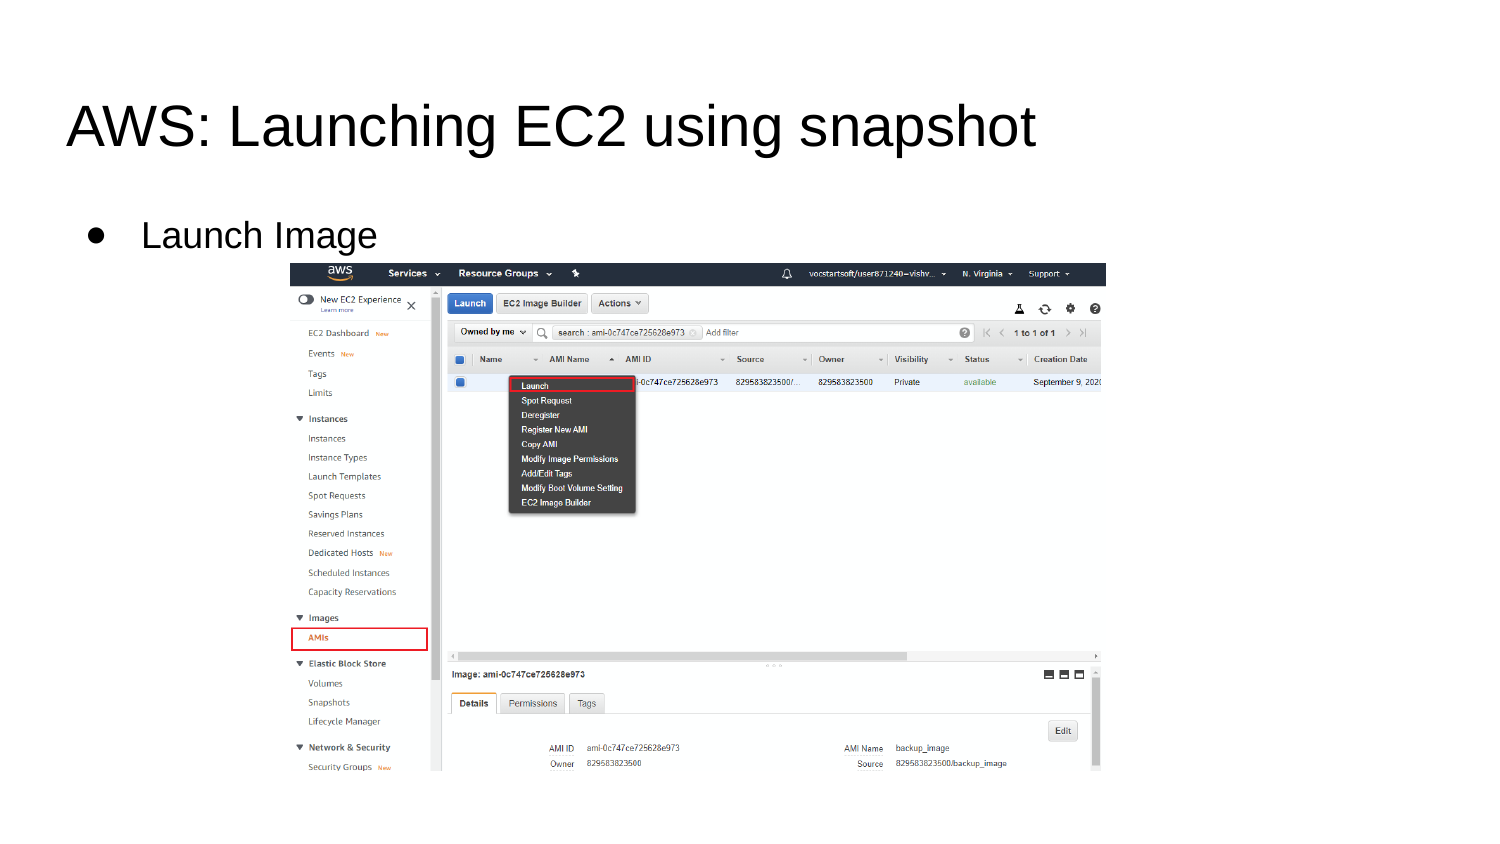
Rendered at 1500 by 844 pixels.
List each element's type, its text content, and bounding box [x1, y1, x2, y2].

picture [290, 263, 1106, 771]
title AWS: Launching EC2 using snapshot [51, 72, 1449, 167]
list Launch Image [51, 189, 1449, 750]
